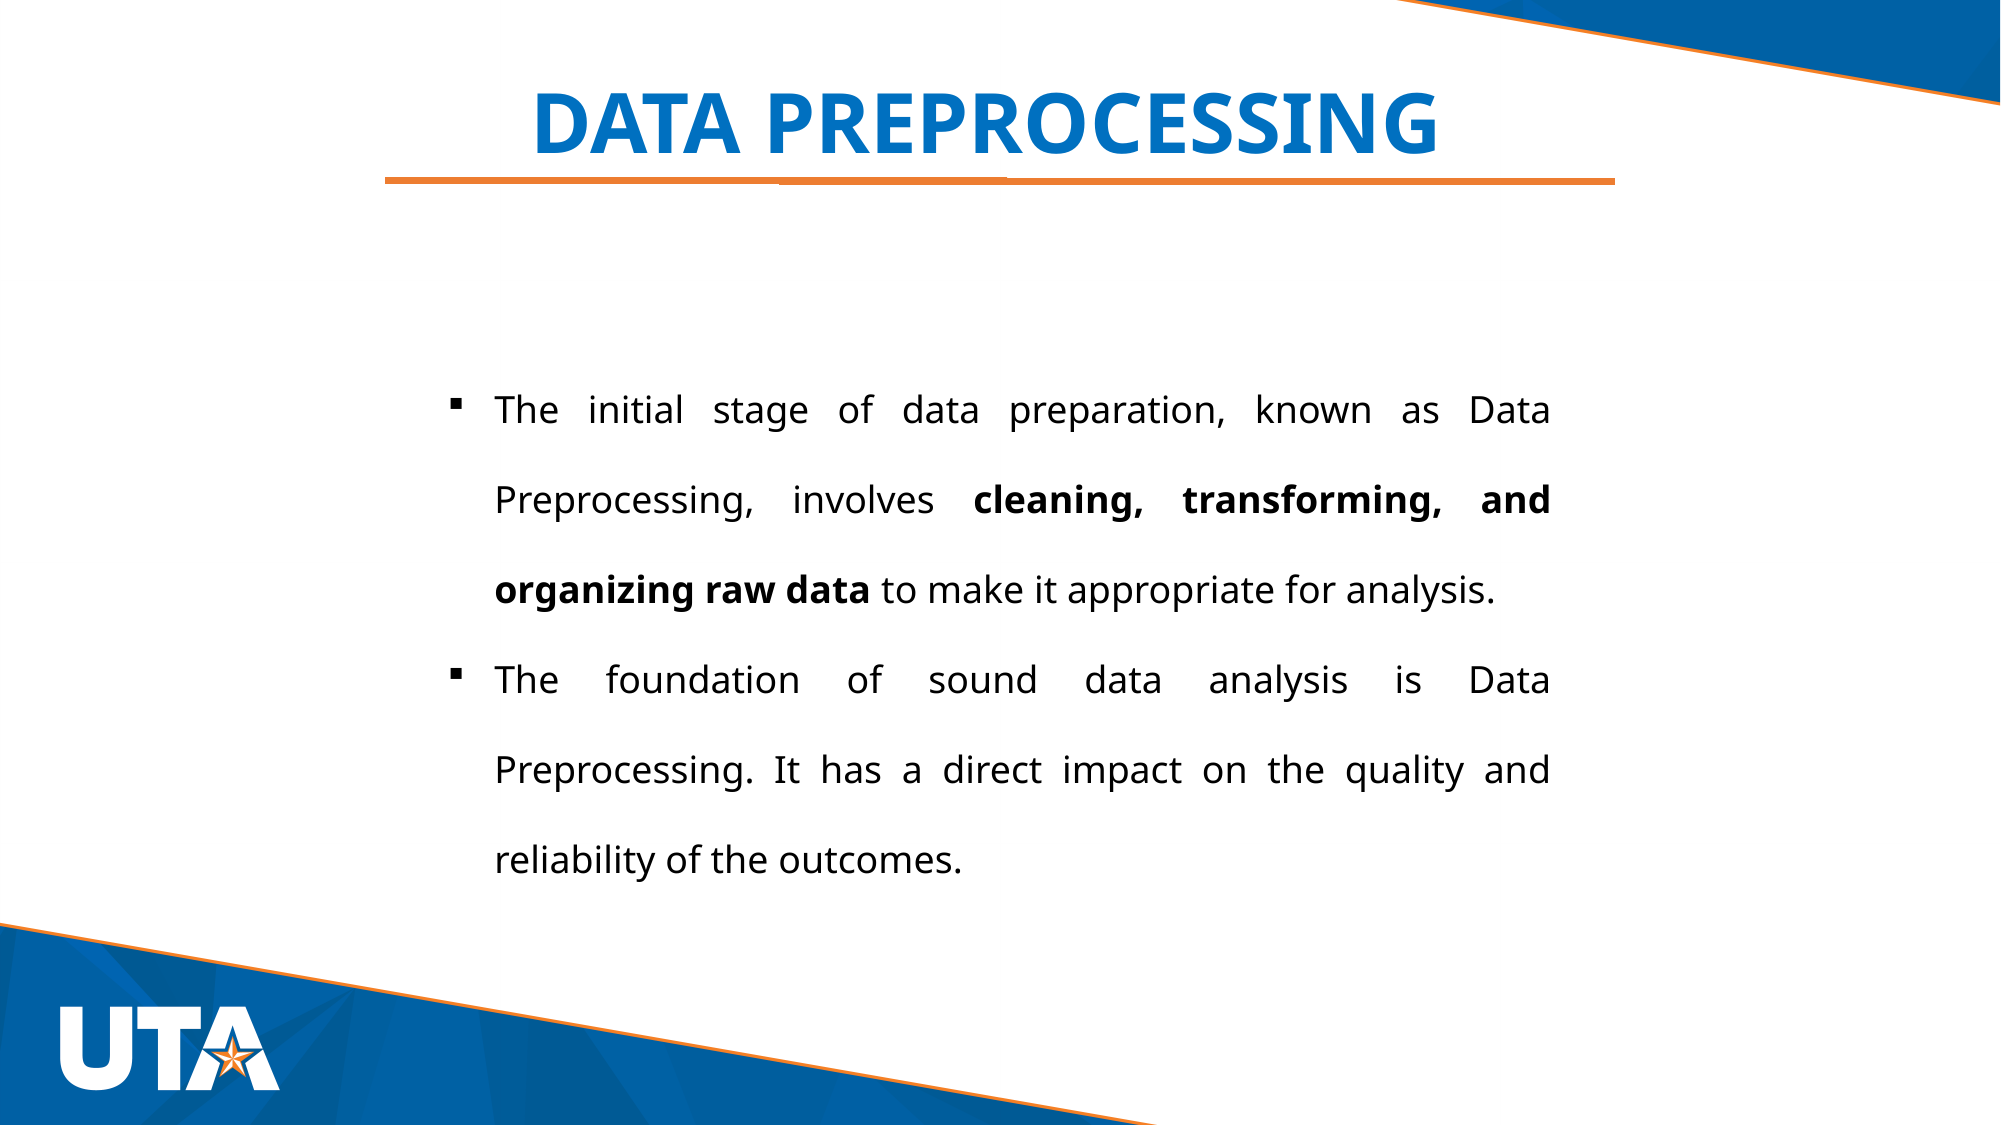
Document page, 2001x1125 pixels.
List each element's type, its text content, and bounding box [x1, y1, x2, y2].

text_box DATA PREPROCESSING [48, 70, 1923, 171]
picture [0, 0, 2001, 1125]
text_box The initial stage of data preparation, known as Data Preprocessing, involves cleaning, transforming, and organizing raw data to make it appropriate for analysis. The foundation of sound data analysis is Data Preprocessing. It has a direct impact on the quality and reliability of the outcomes. [432, 333, 1567, 889]
text_box [385, 177, 1615, 185]
